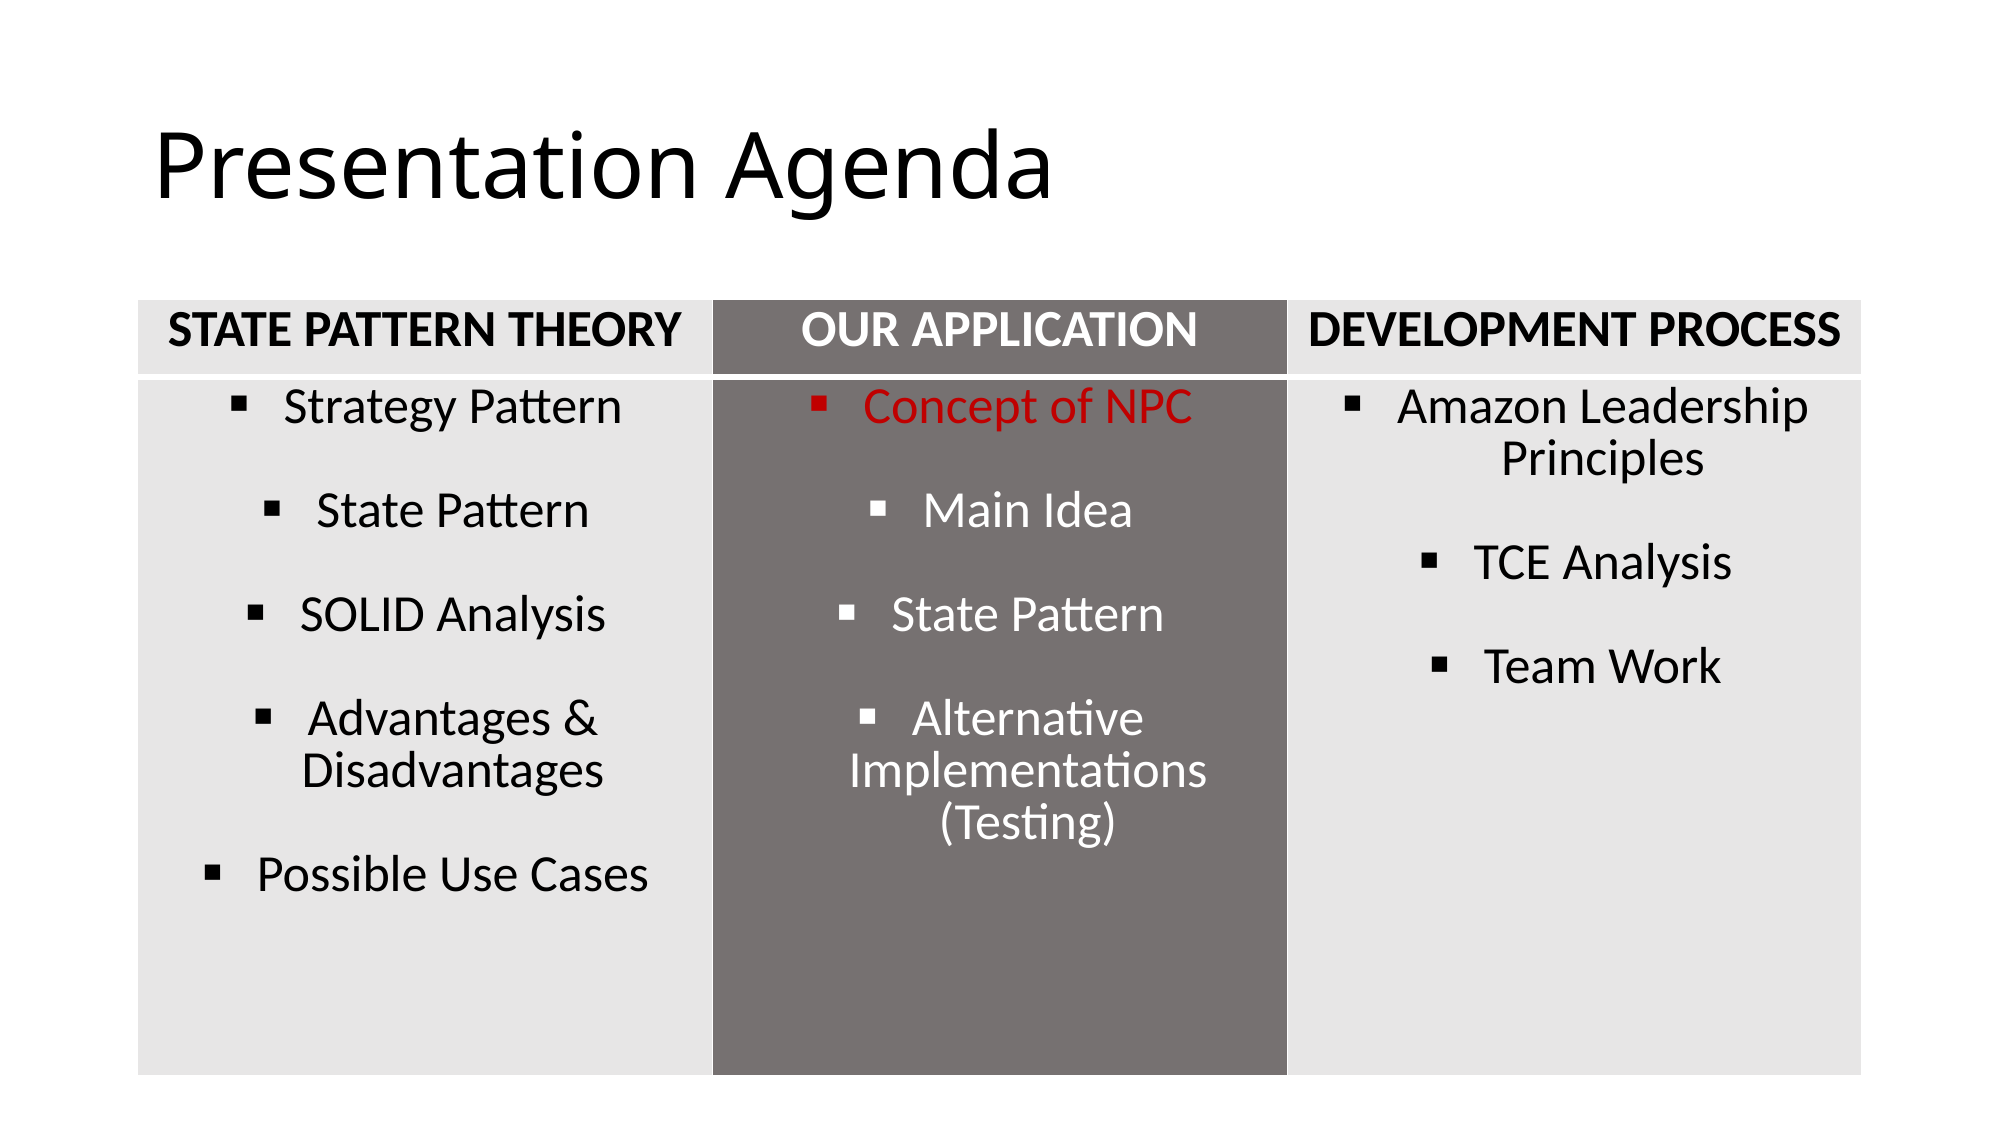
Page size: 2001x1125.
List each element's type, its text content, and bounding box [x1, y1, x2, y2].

table_cell Concept of NPC Main Idea State Pattern Alternative Implementations (Testing) [713, 380, 1287, 1075]
table_cell Amazon Leadership Principles TCE Analysis Team Work [1288, 380, 1861, 1075]
table_header STATE PATTERN THEORY [138, 300, 712, 374]
table_header DEVELOPMENT PROCESS [1288, 300, 1861, 374]
title Presentation Agenda [137, 59, 1863, 278]
table_header OUR APPLICATION [713, 300, 1287, 374]
table_cell Strategy Pattern State Pattern SOLID Analysis Advantages & Disadvantages Possible Use Cases [138, 380, 712, 1075]
